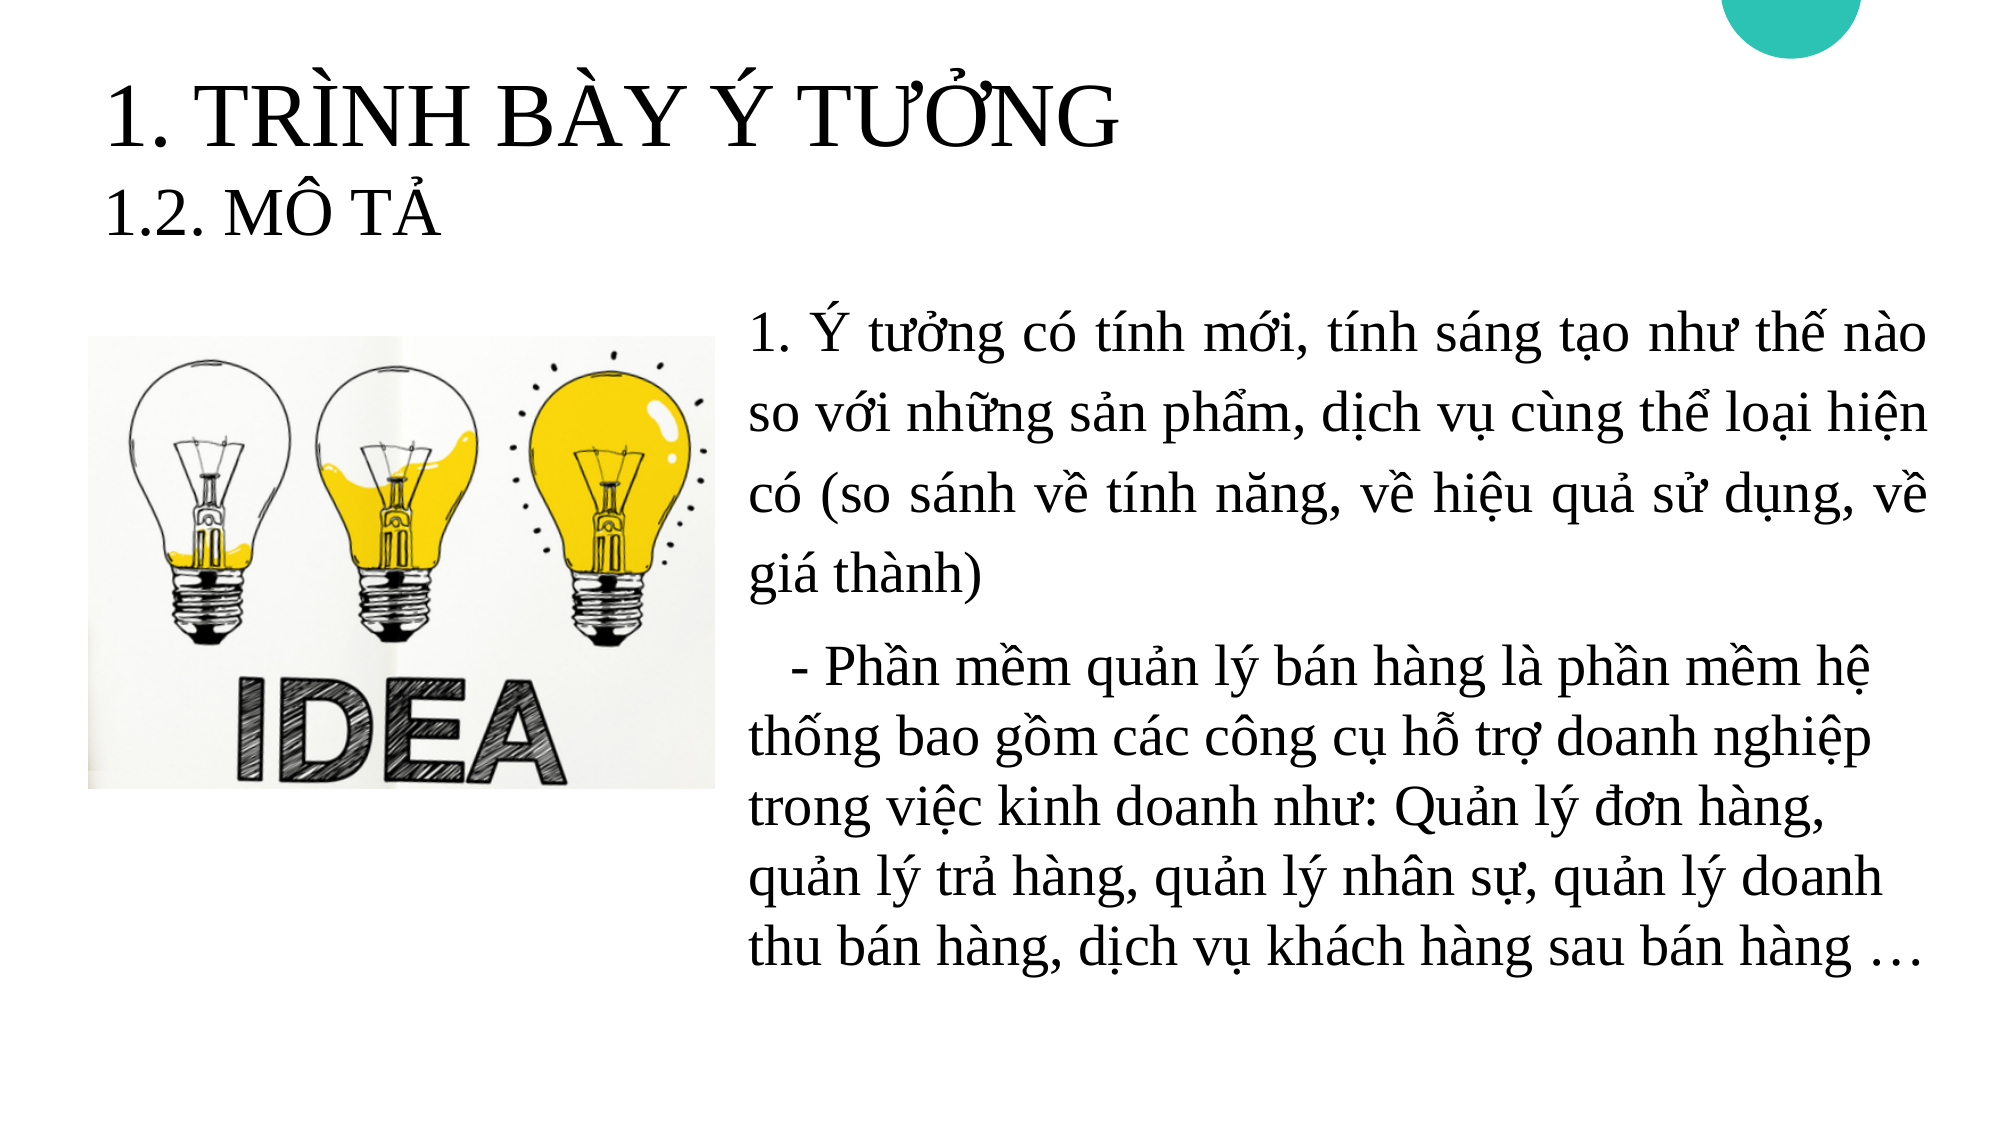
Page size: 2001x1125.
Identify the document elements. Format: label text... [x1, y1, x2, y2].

text_box 1.2. MÔ TẢ [88, 168, 1814, 258]
text_box 1. Ý tưởng có tính mới, tính sáng tạo như thế nào so với những sản phẩm, dịch vụ cùng thể loại hiện có (so sánh về tính năng, về hiệu quả sử dụng, về giá thành) [733, 275, 1945, 612]
text_box 1. TRÌNH BÀY Ý TƯỞNG [88, 59, 1814, 168]
text_box - Phần mềm quản lý bán hàng là phần mềm hệ thống bao gồm các công cụ hỗ trợ doanh nghiệp trong việc kinh doanh như: Quản lý đơn hàng, quản lý trả hàng, quản lý nhân sự, quản lý doanh thu bán hàng, dịch vụ khách hàng sau bán hàng … [733, 619, 1964, 985]
picture [88, 336, 715, 789]
